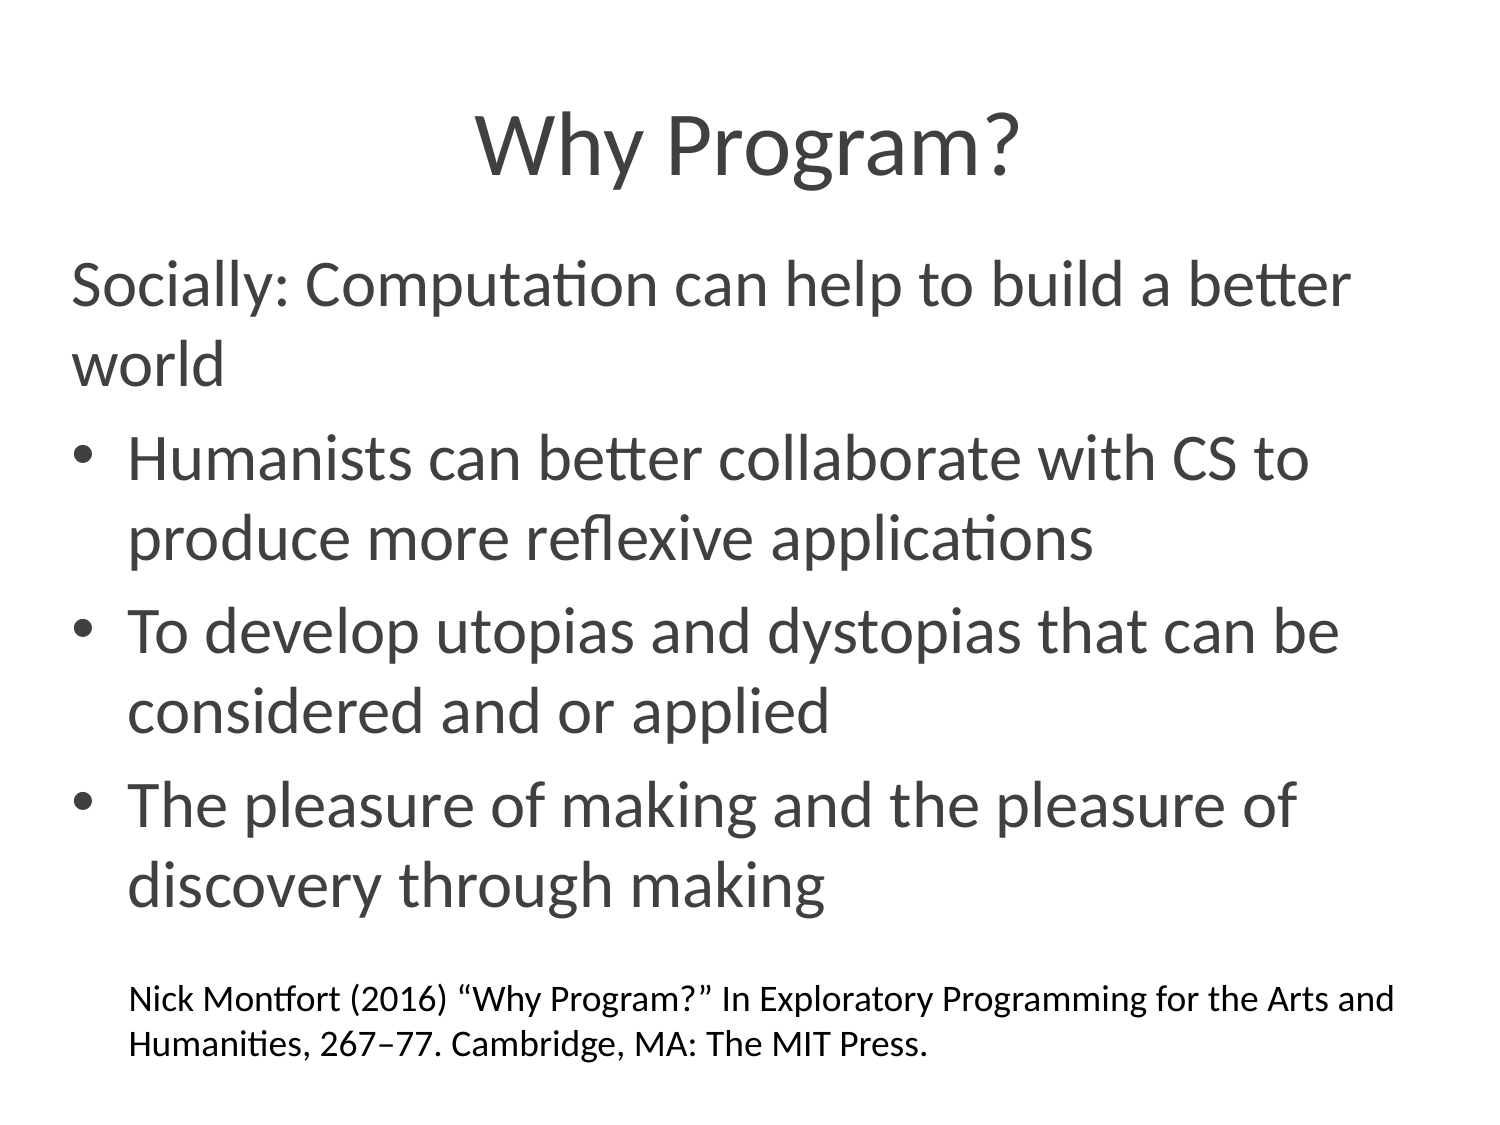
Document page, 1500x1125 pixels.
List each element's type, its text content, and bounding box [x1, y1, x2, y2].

text_box Nick Montfort (2016) “Why Program?” In Exploratory Programming for the Arts and Humanities, 267–77. Cambridge, MA: The MIT Press. [113, 966, 1420, 1072]
title Why Program? [75, 45, 1425, 233]
list Socially: Computation can help to build a better world Humanists can better collaborate with CS to produce more reflexive applications To develop utopias and dystopias that can be considered and or applied The pleasure of making and the pleasure of discovery through making [56, 232, 1407, 967]
